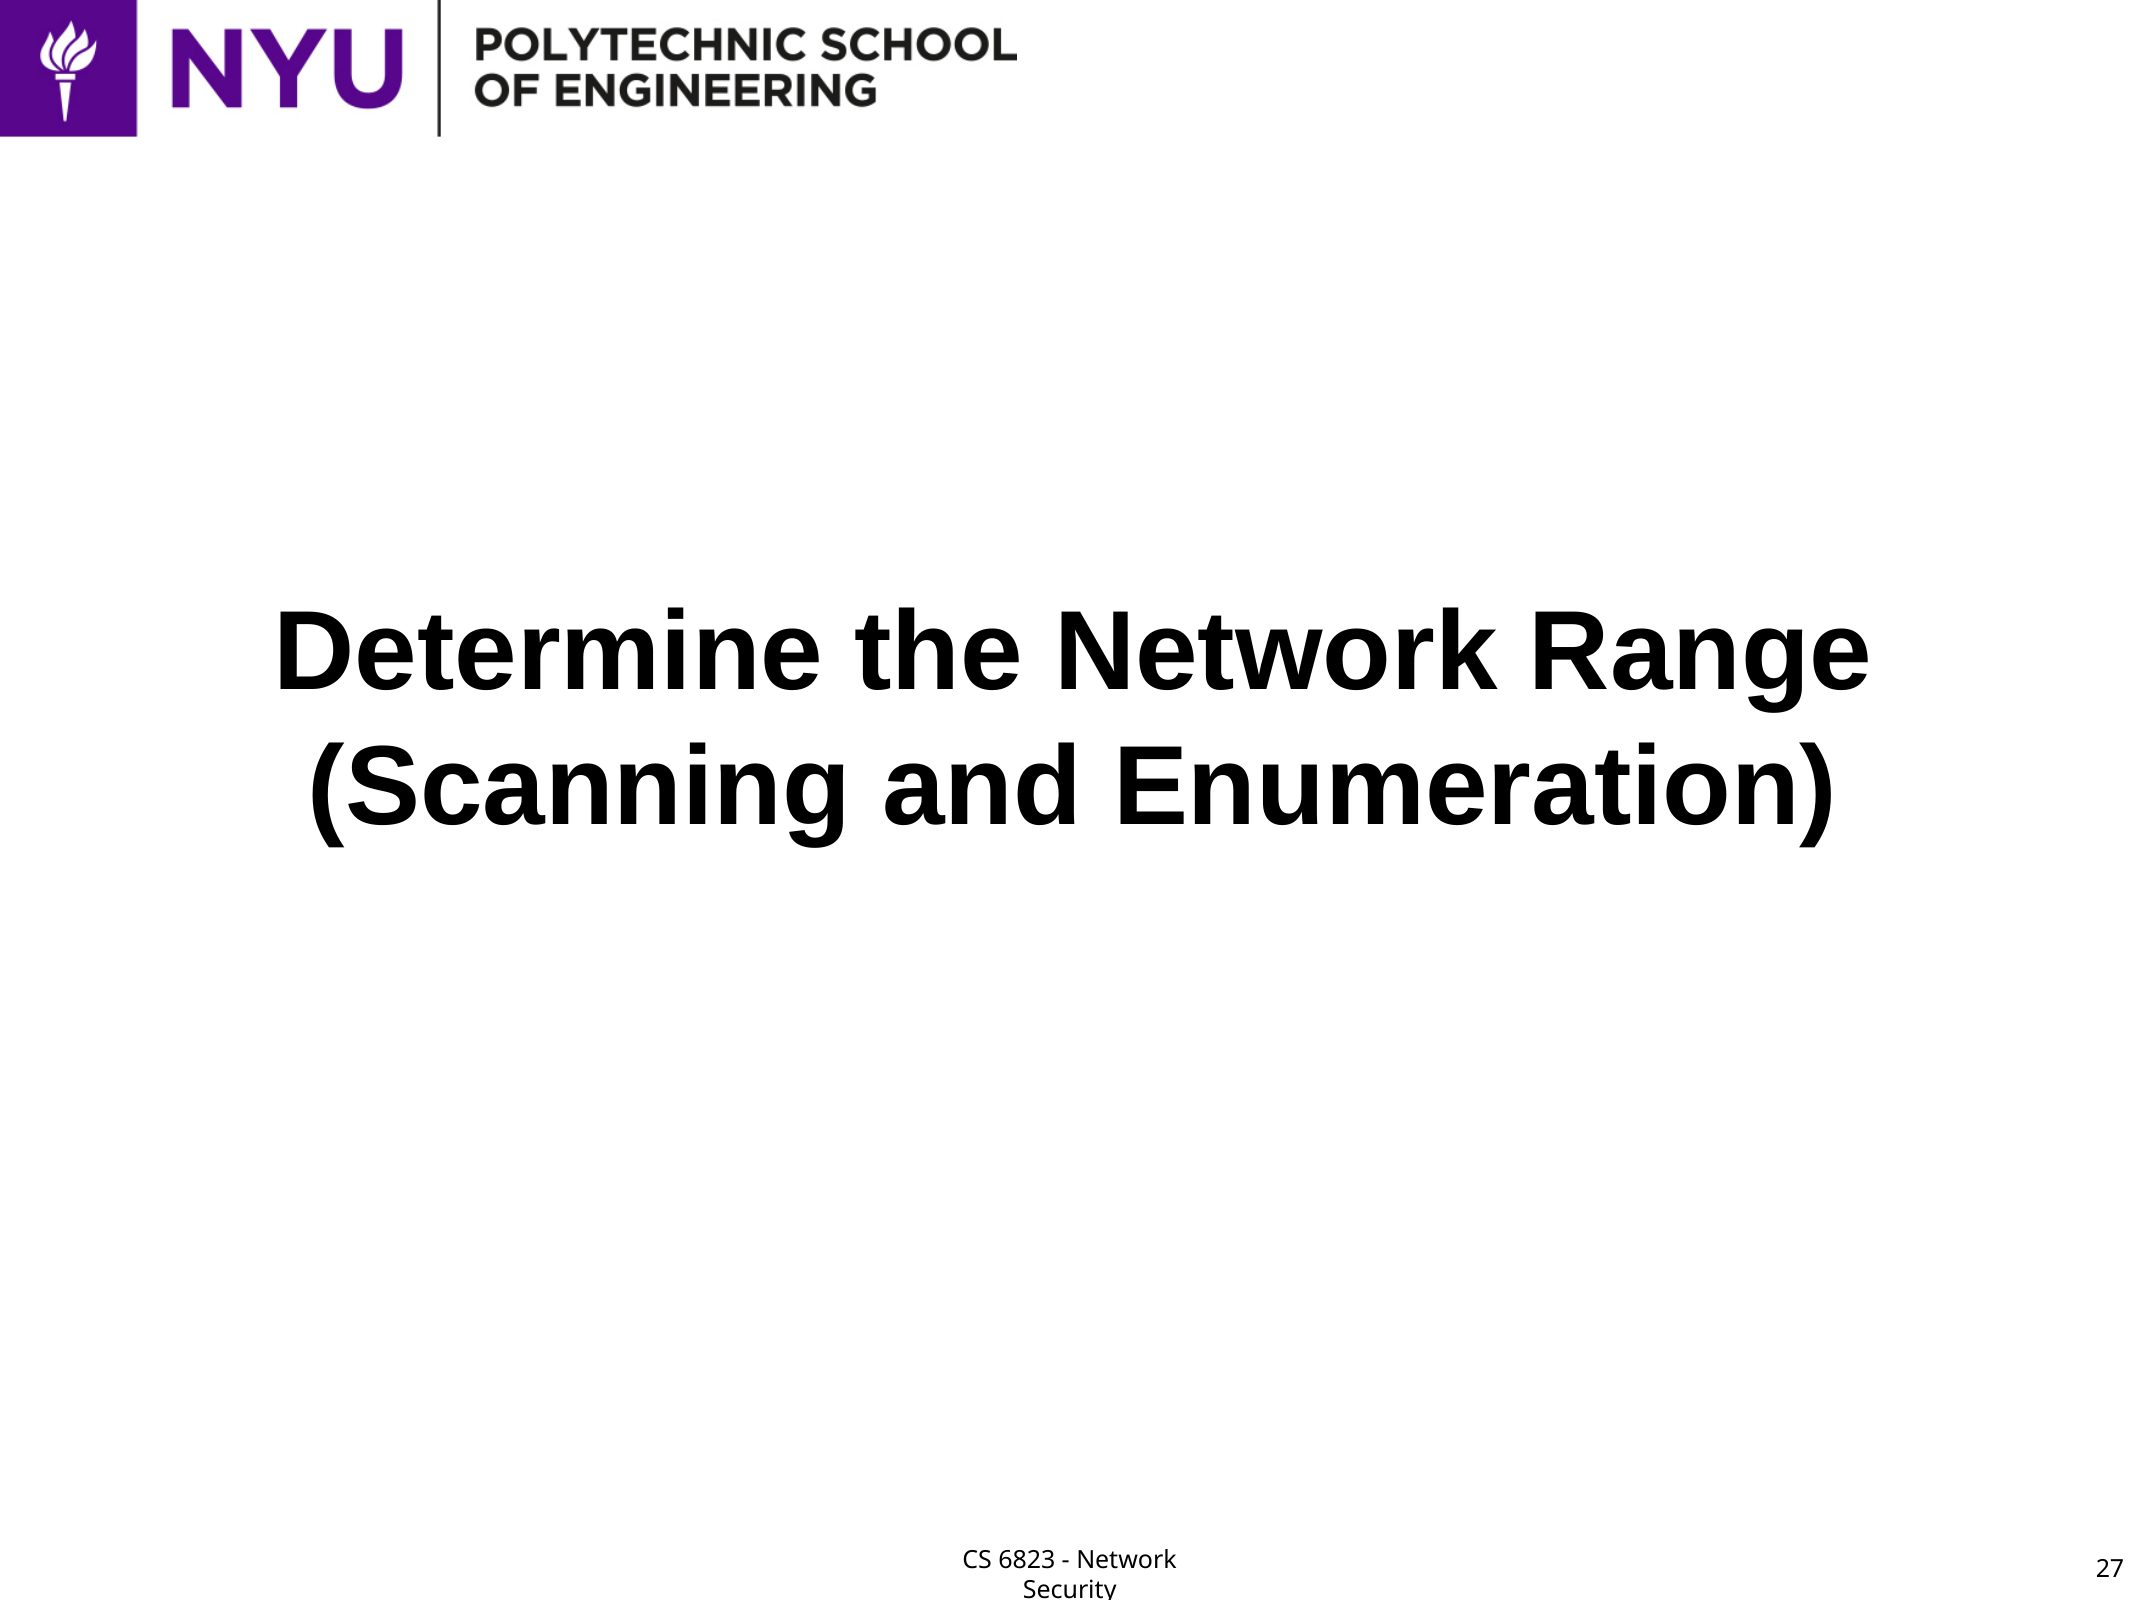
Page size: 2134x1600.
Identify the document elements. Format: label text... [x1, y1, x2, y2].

title Determine the Network Range (Scanning and Enumeration) [166, 511, 1981, 856]
text_box 27 [2042, 1552, 2134, 1586]
picture [0, 0, 1017, 138]
text_box CS 6823 - Network Security [912, 1559, 1228, 1589]
